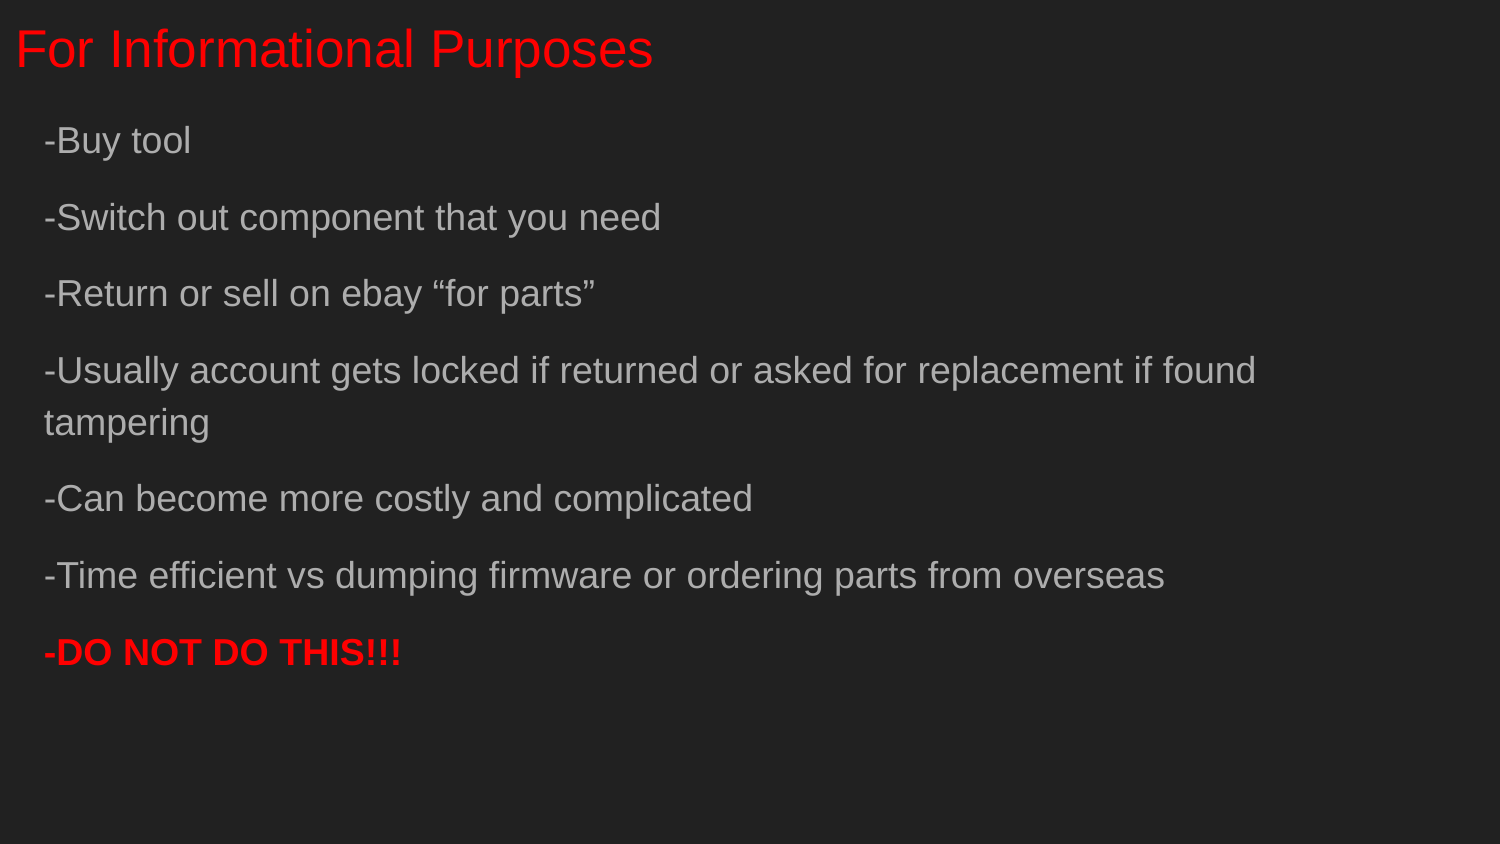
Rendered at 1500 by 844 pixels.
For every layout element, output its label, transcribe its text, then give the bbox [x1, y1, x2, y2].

list -Buy tool -Switch out component that you need -Return or sell on ebay “for parts” -Usually account gets locked if returned or asked for replacement if found tampering -Can become more costly and complicated -Time efficient vs dumping firmware or ordering parts from overseas -DO NOT DO THIS!!! [28, 93, 1427, 761]
title For Informational Purposes [0, 0, 1398, 94]
